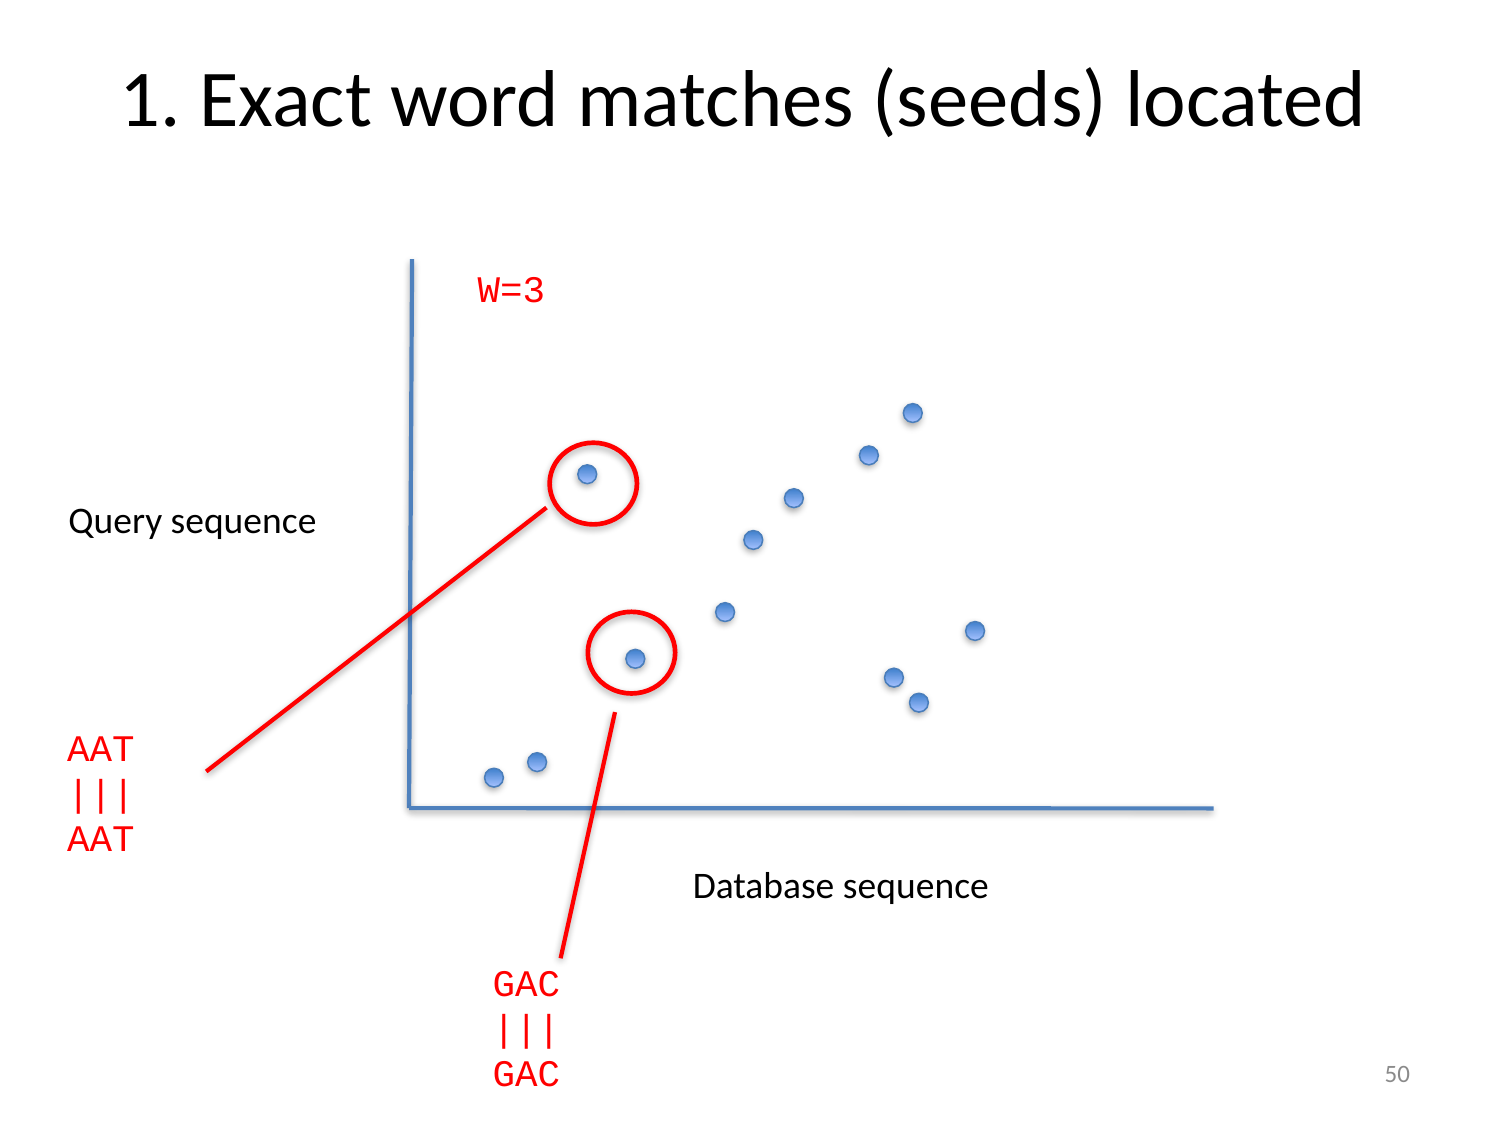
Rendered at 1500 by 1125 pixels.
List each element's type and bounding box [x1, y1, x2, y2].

slide_number [1074, 1042, 1425, 1103]
text_box [964, 620, 986, 642]
text_box [408, 711, 1214, 1101]
text_box [902, 402, 923, 424]
text_box [462, 257, 560, 318]
text_box [548, 441, 638, 526]
text_box [743, 529, 764, 551]
text_box [858, 445, 880, 466]
text_box [883, 667, 905, 688]
text_box [52, 717, 190, 867]
text_box [678, 853, 1005, 914]
text_box [908, 692, 930, 713]
text_box [714, 601, 736, 623]
text_box [53, 488, 686, 788]
title [68, 0, 1419, 188]
text_box [587, 611, 676, 695]
text_box [783, 487, 805, 509]
